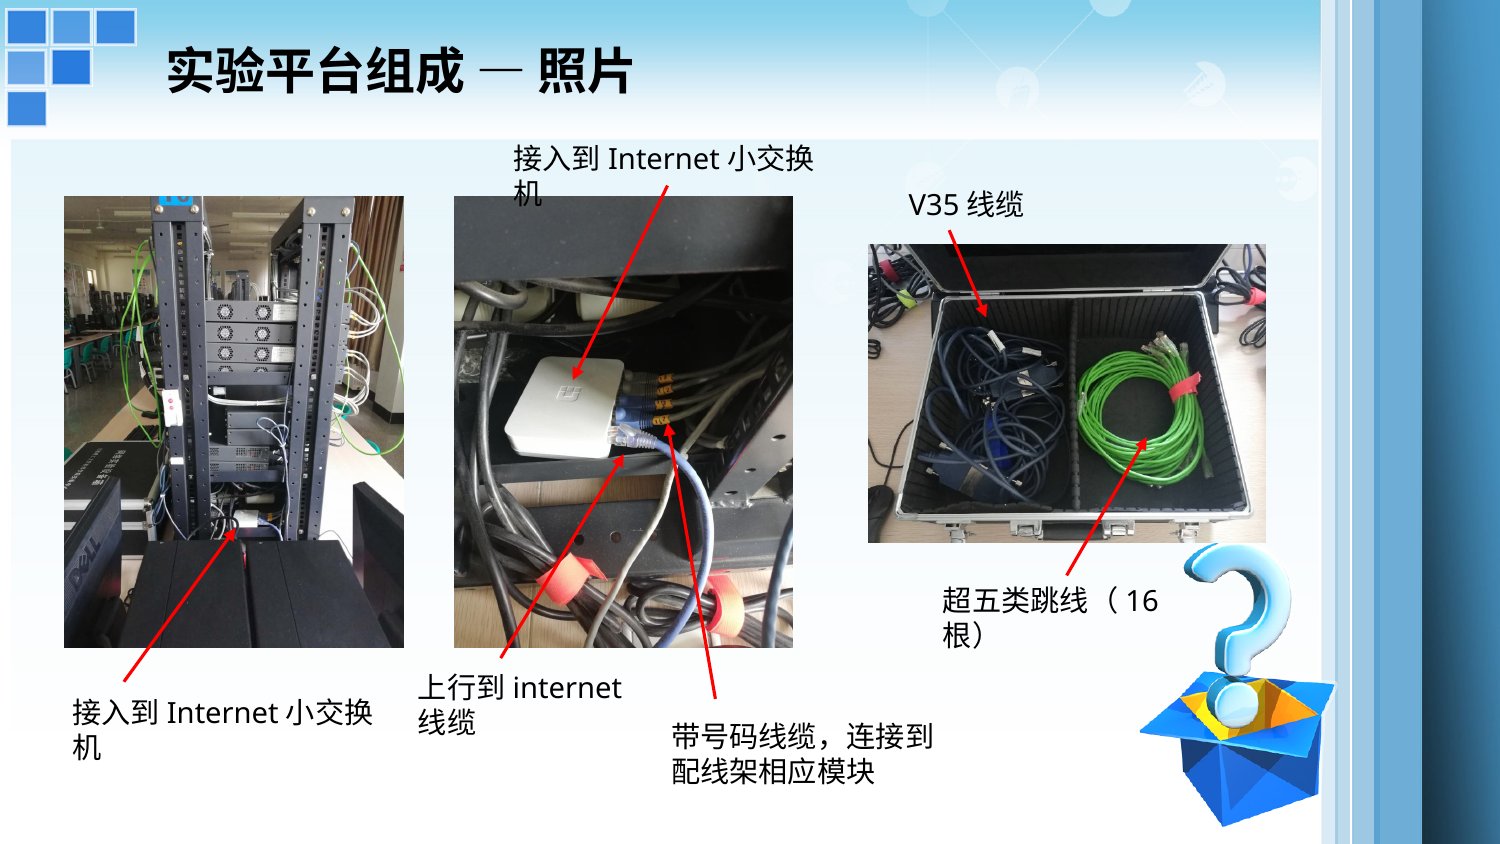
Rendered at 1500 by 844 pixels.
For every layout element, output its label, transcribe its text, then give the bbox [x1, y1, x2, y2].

text_box 接入到Internet小交换机 [498, 132, 845, 218]
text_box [500, 453, 625, 659]
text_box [667, 422, 716, 700]
text_box V35线缆 [893, 178, 1081, 229]
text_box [572, 185, 668, 381]
text_box 超五类跳线（16根） [928, 575, 1199, 661]
text_box 带号码线缆，连接到配线架相应模块 [656, 711, 963, 797]
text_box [948, 229, 987, 318]
text_box 上行到internet线缆 [403, 661, 644, 747]
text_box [123, 527, 236, 682]
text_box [1066, 436, 1148, 576]
picture [0, 0, 1500, 844]
title 实验平台组成 — 照片 [150, 31, 950, 108]
text_box 接入到Internet小交换机 [57, 686, 404, 772]
